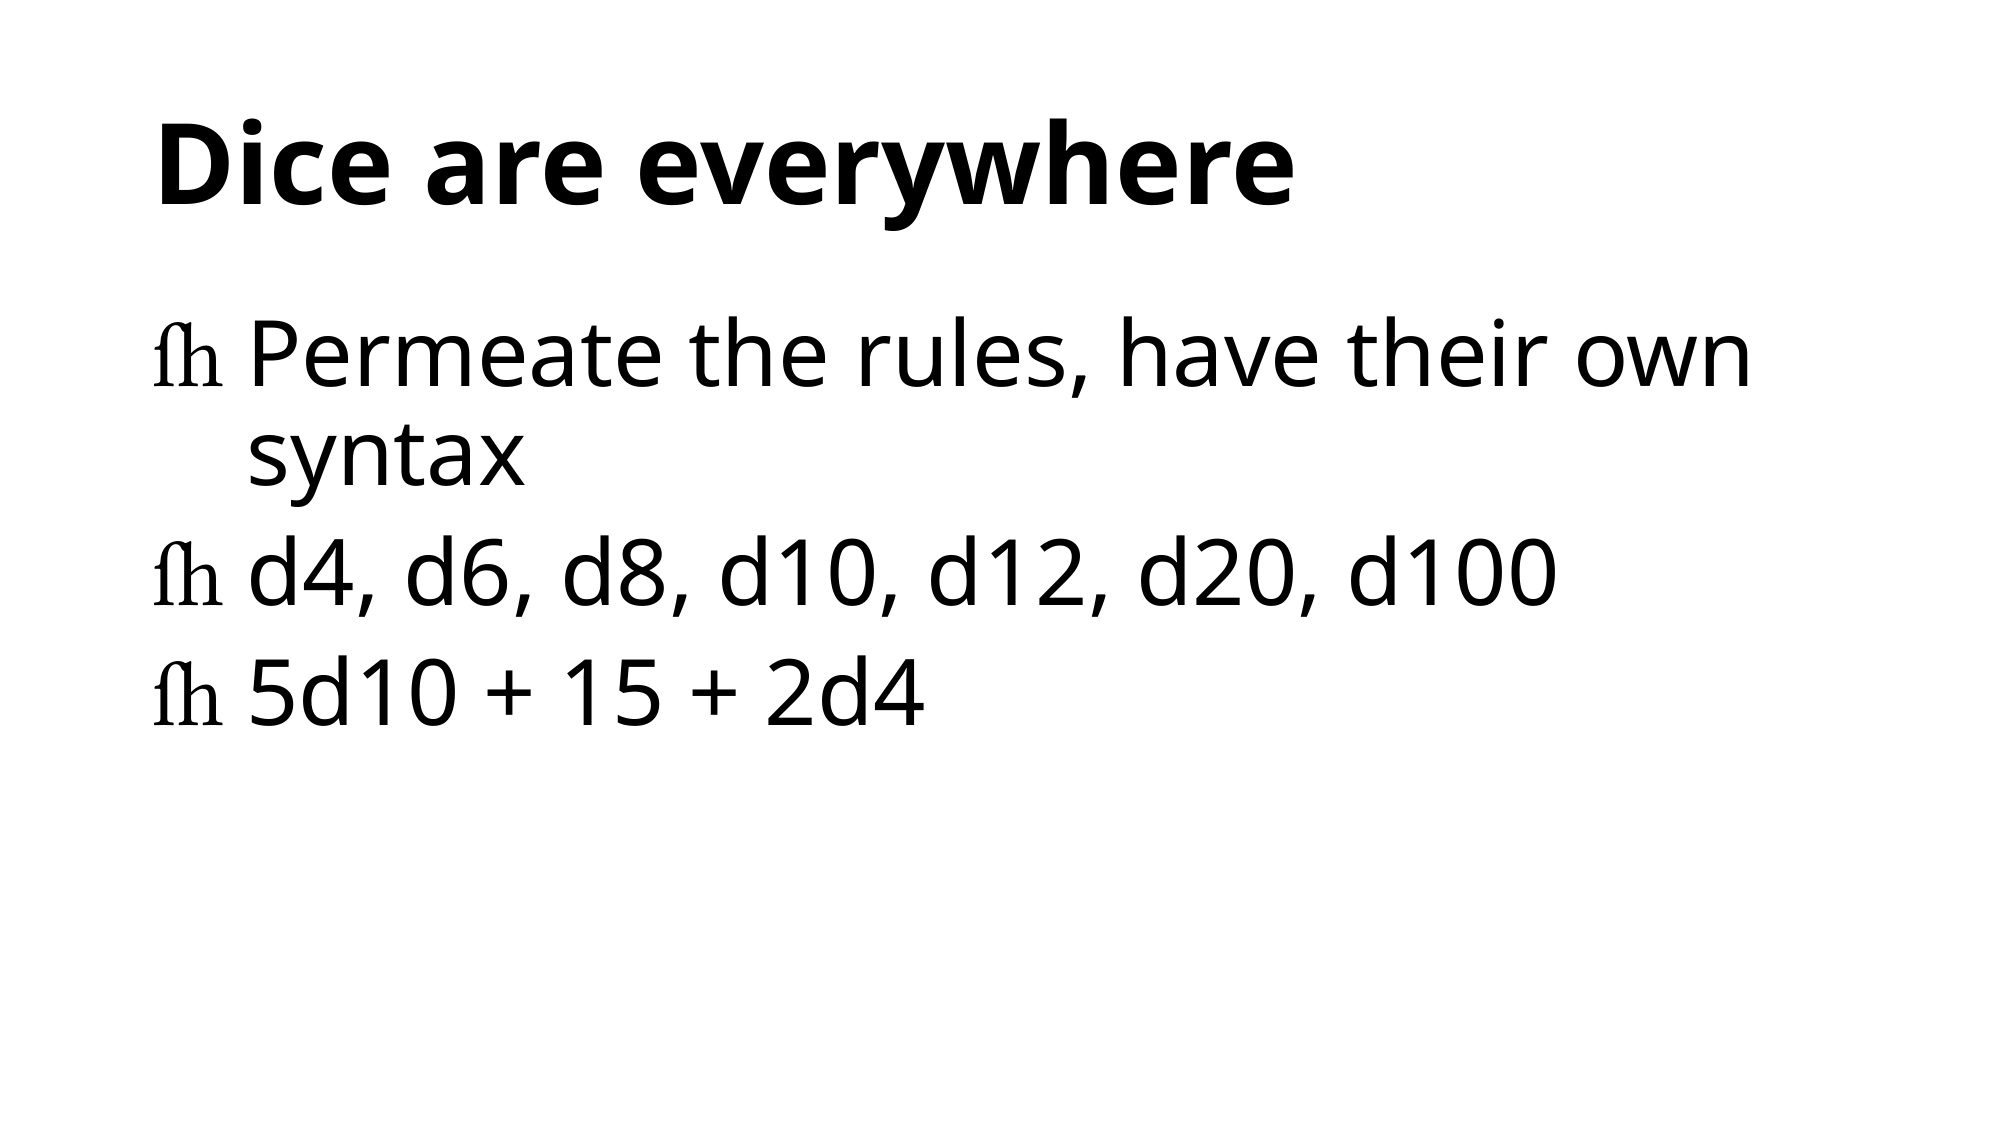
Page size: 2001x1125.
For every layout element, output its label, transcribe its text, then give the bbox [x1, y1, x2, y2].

list Permeate the rules, have their own syntax d4, d6, d8, d10, d12, d20, d100 5d10 + 15 + 2d4 [137, 299, 1863, 1014]
title Dice are everywhere [137, 59, 1863, 278]
